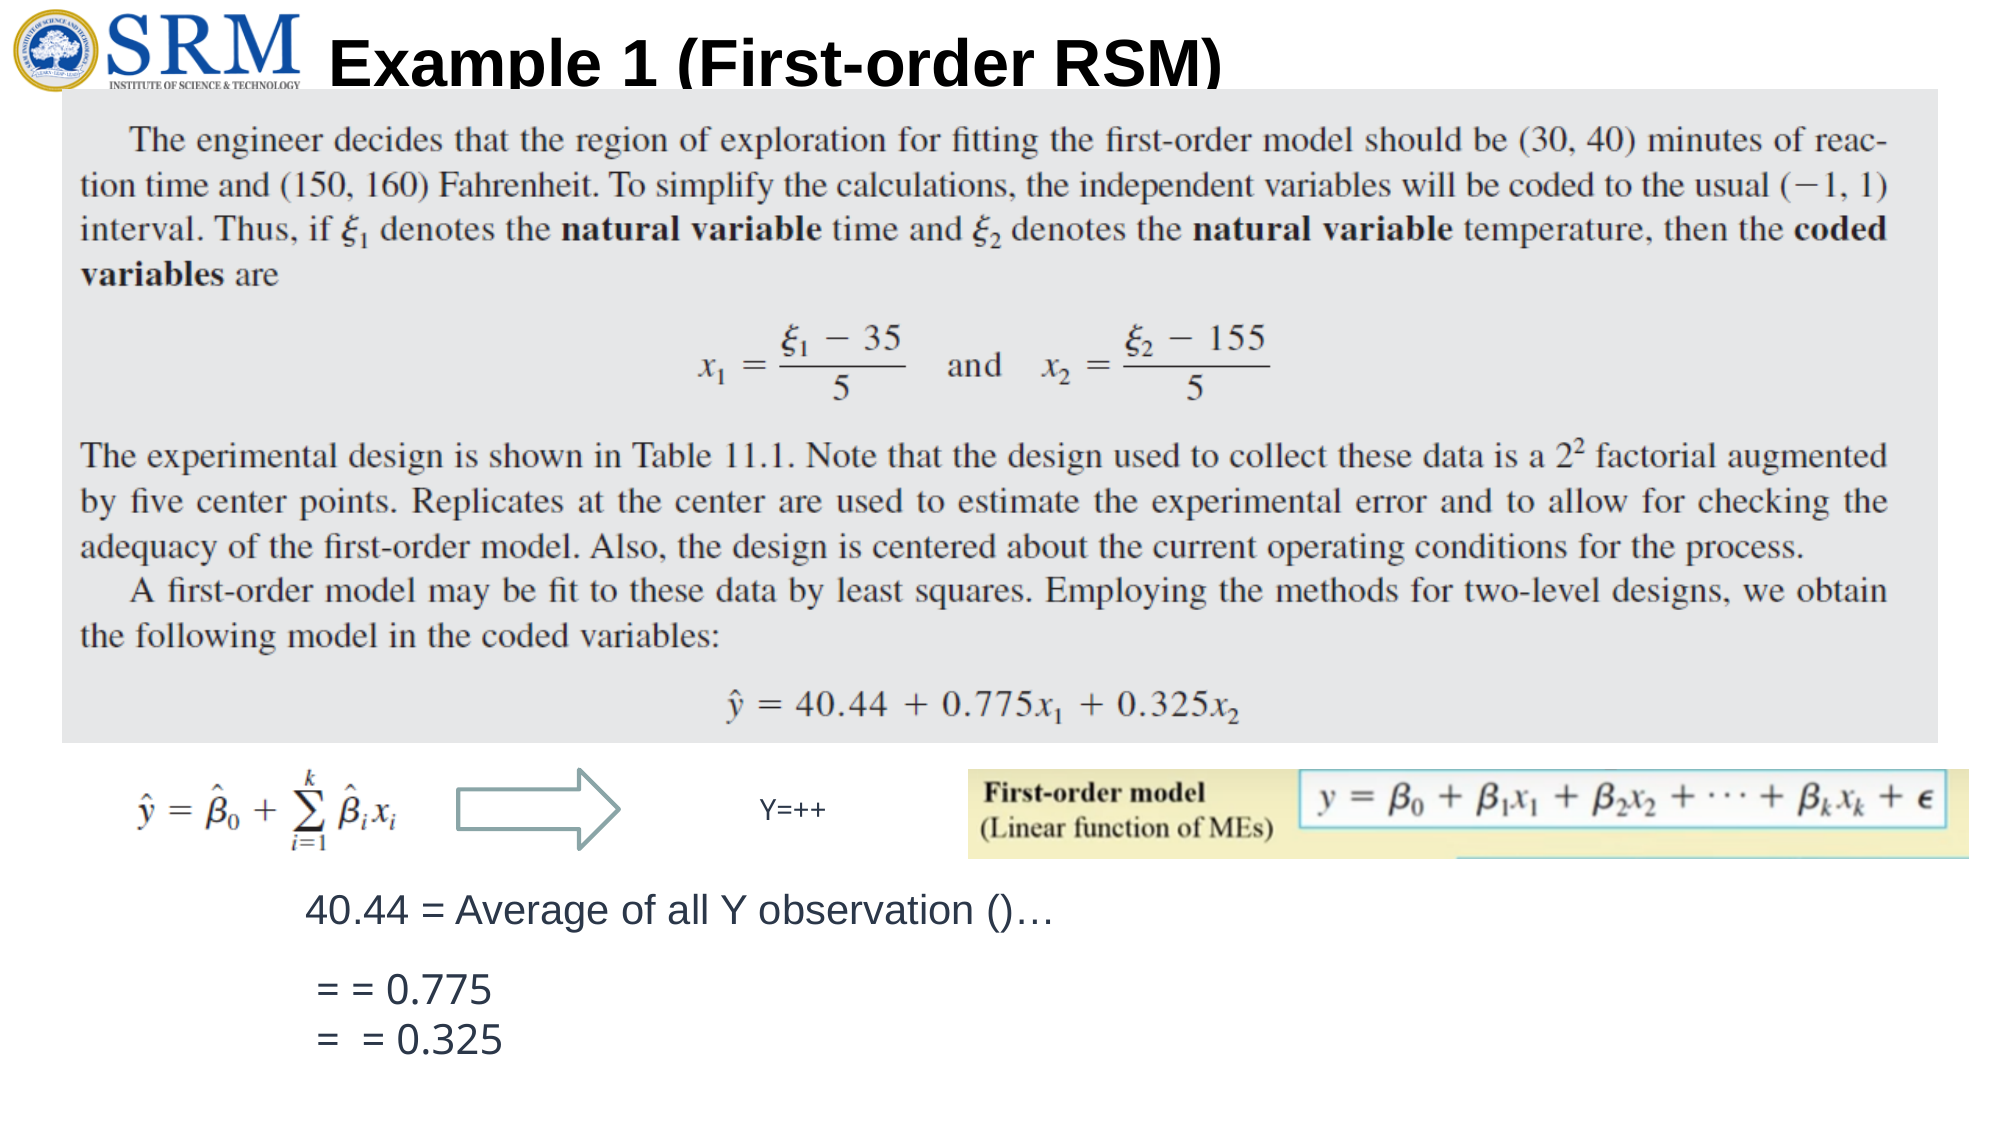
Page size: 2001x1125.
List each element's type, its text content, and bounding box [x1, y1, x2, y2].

picture [1, 0, 1938, 744]
picture [109, 759, 414, 876]
title Example 1 (First-order RSM) [313, 23, 1998, 95]
picture [968, 768, 1969, 860]
text_box [456, 767, 621, 851]
